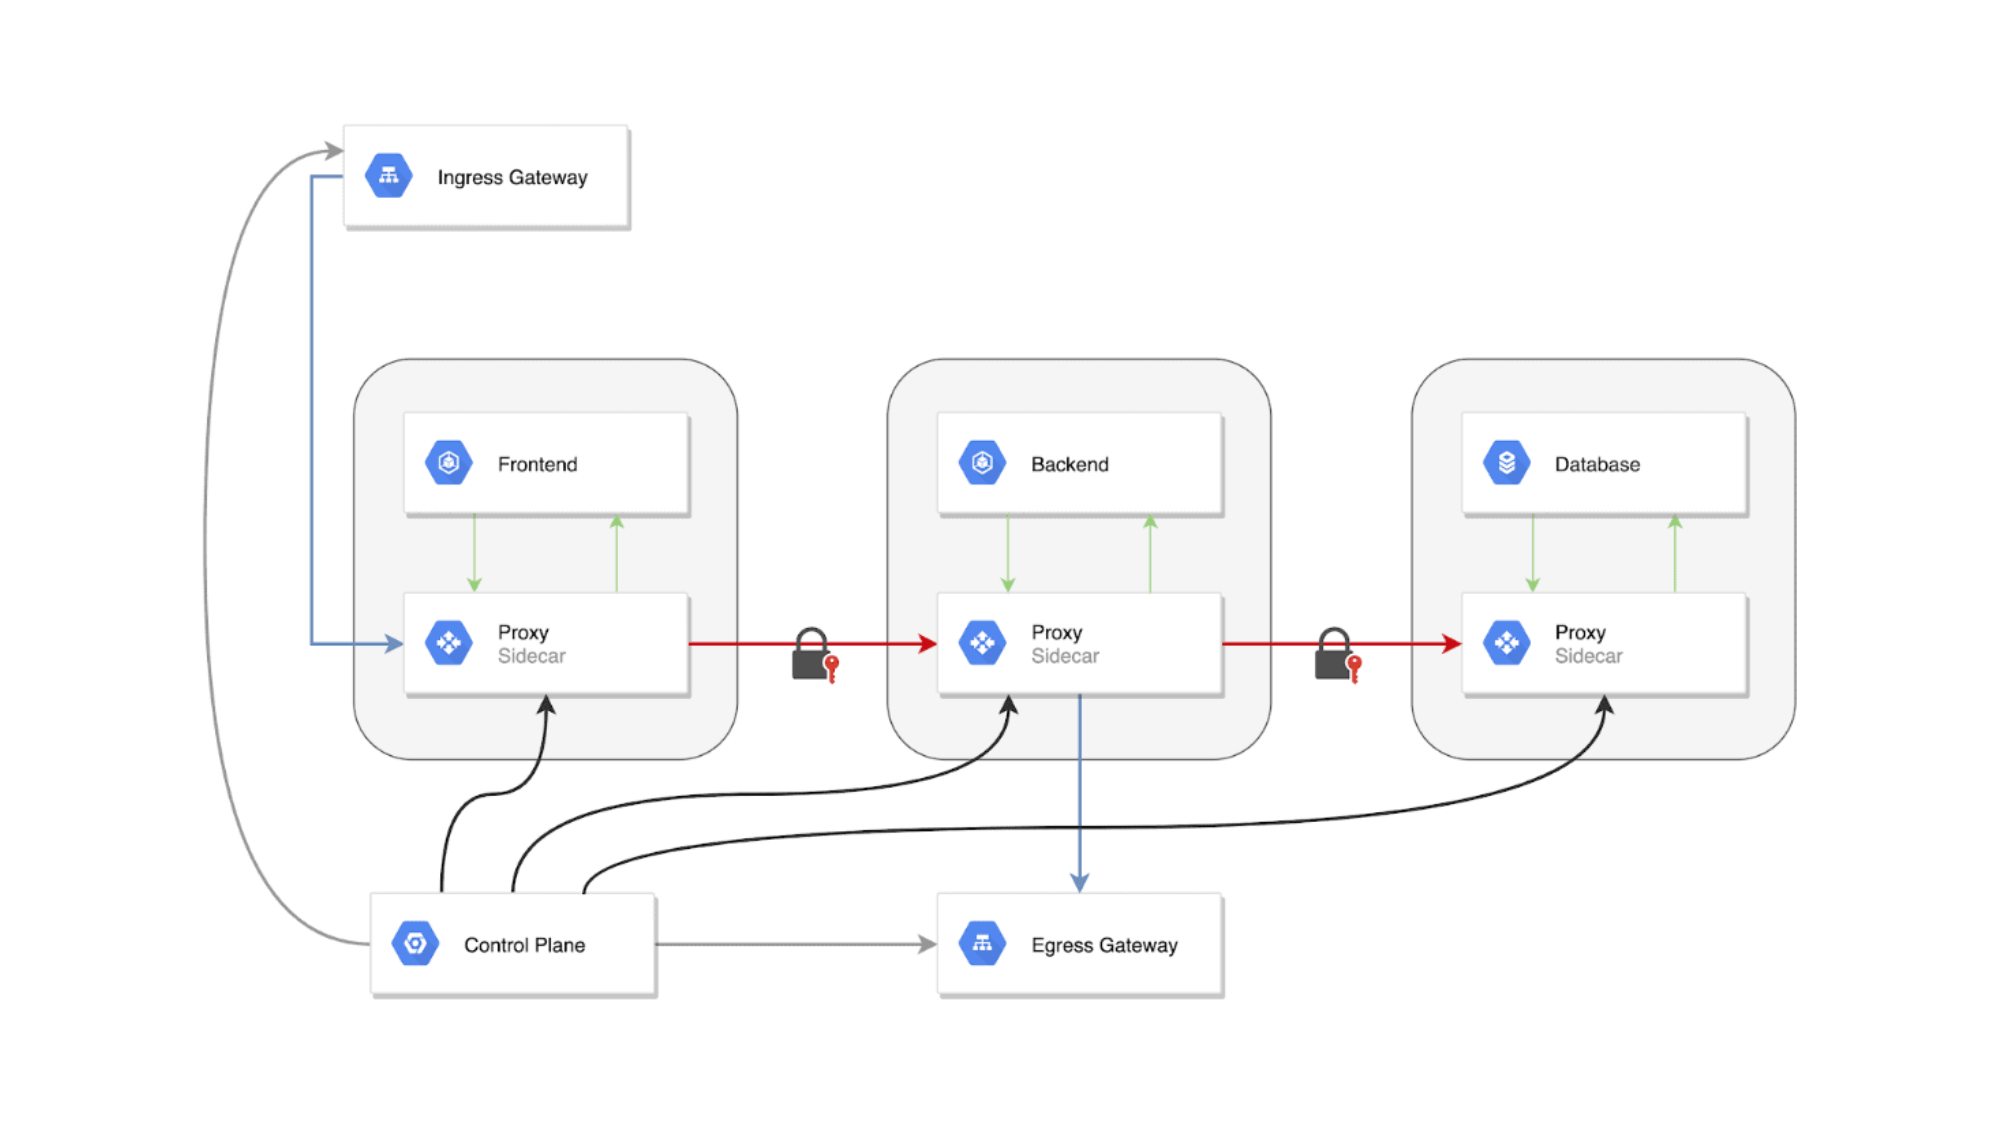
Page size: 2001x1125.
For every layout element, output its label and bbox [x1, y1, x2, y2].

picture [169, 105, 1831, 1020]
